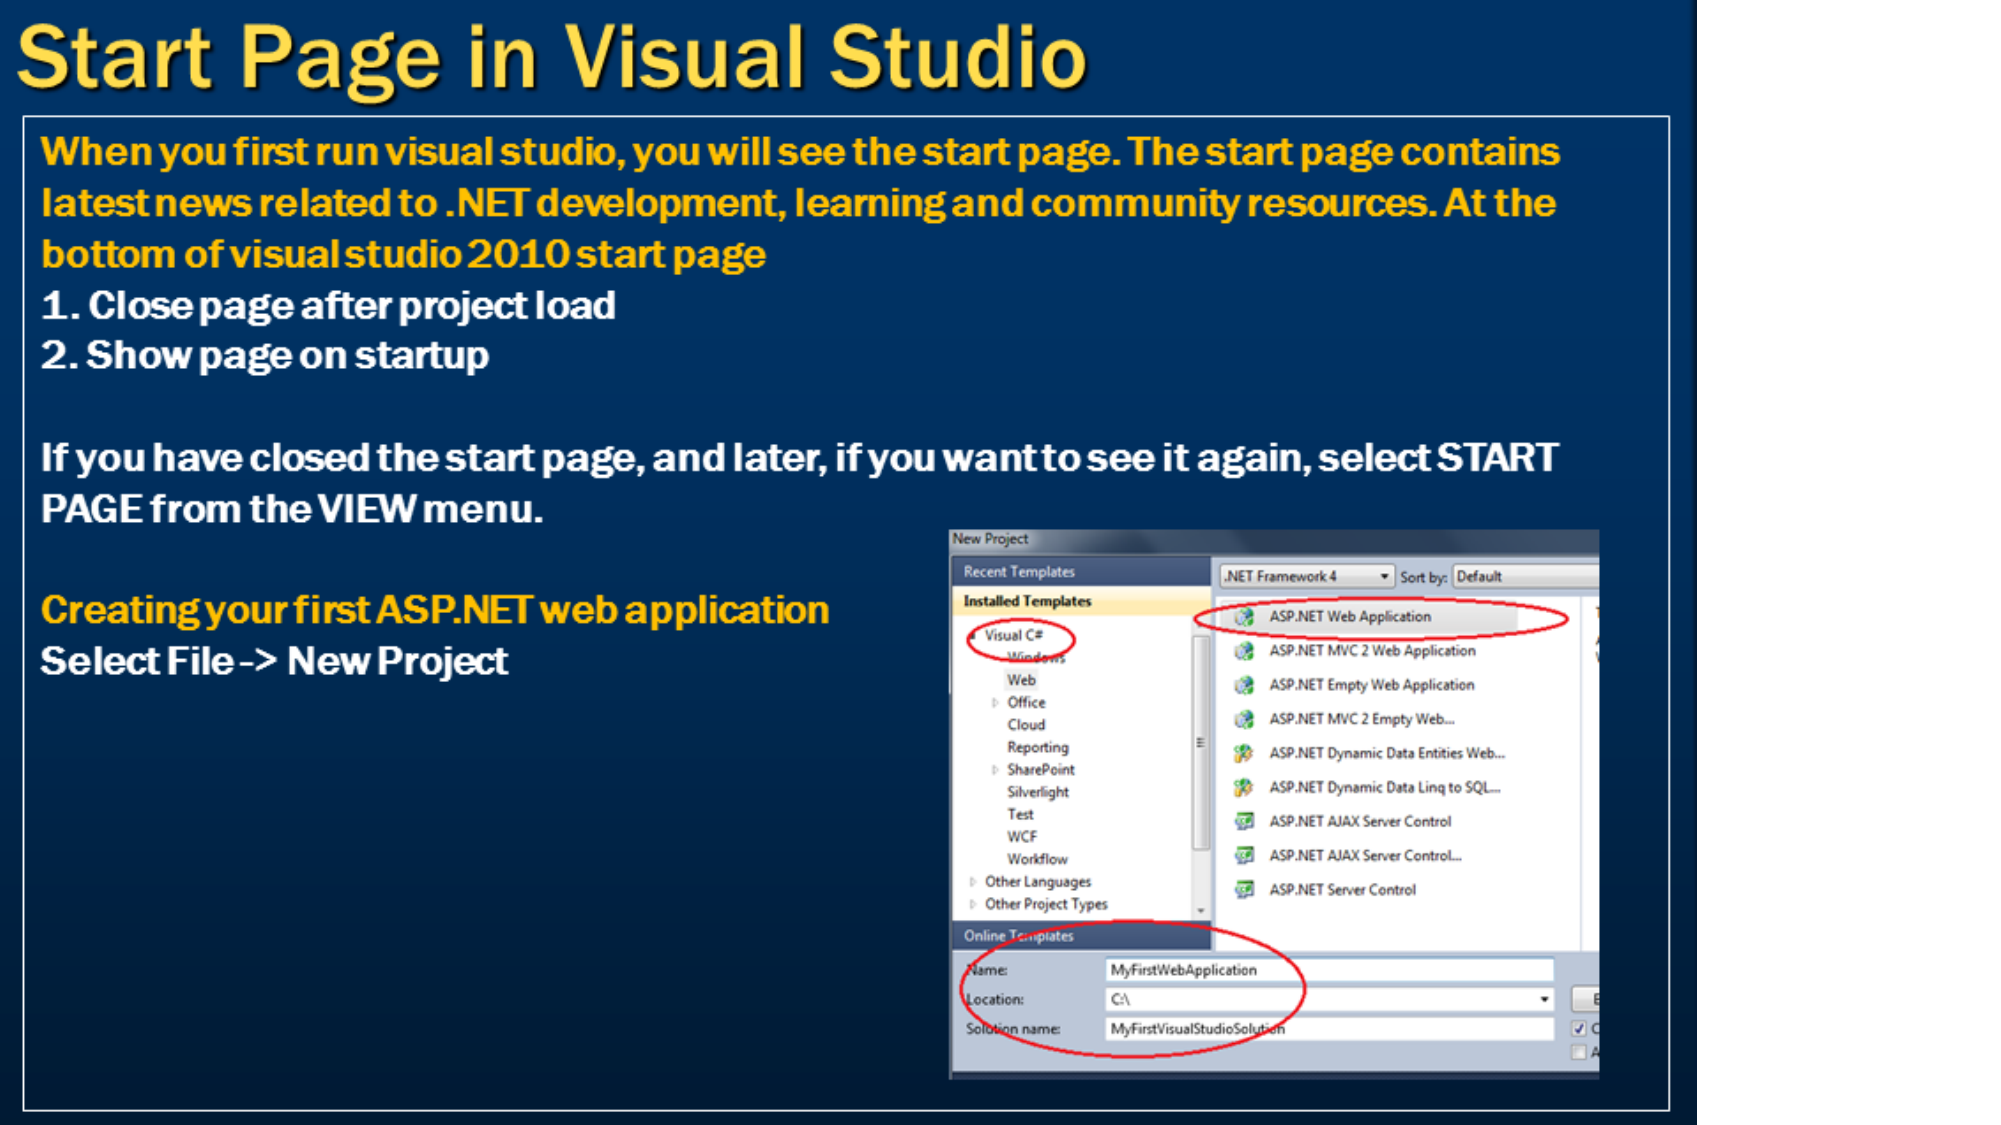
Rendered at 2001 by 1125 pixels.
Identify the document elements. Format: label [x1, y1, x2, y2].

list [0, 0, 1697, 1125]
